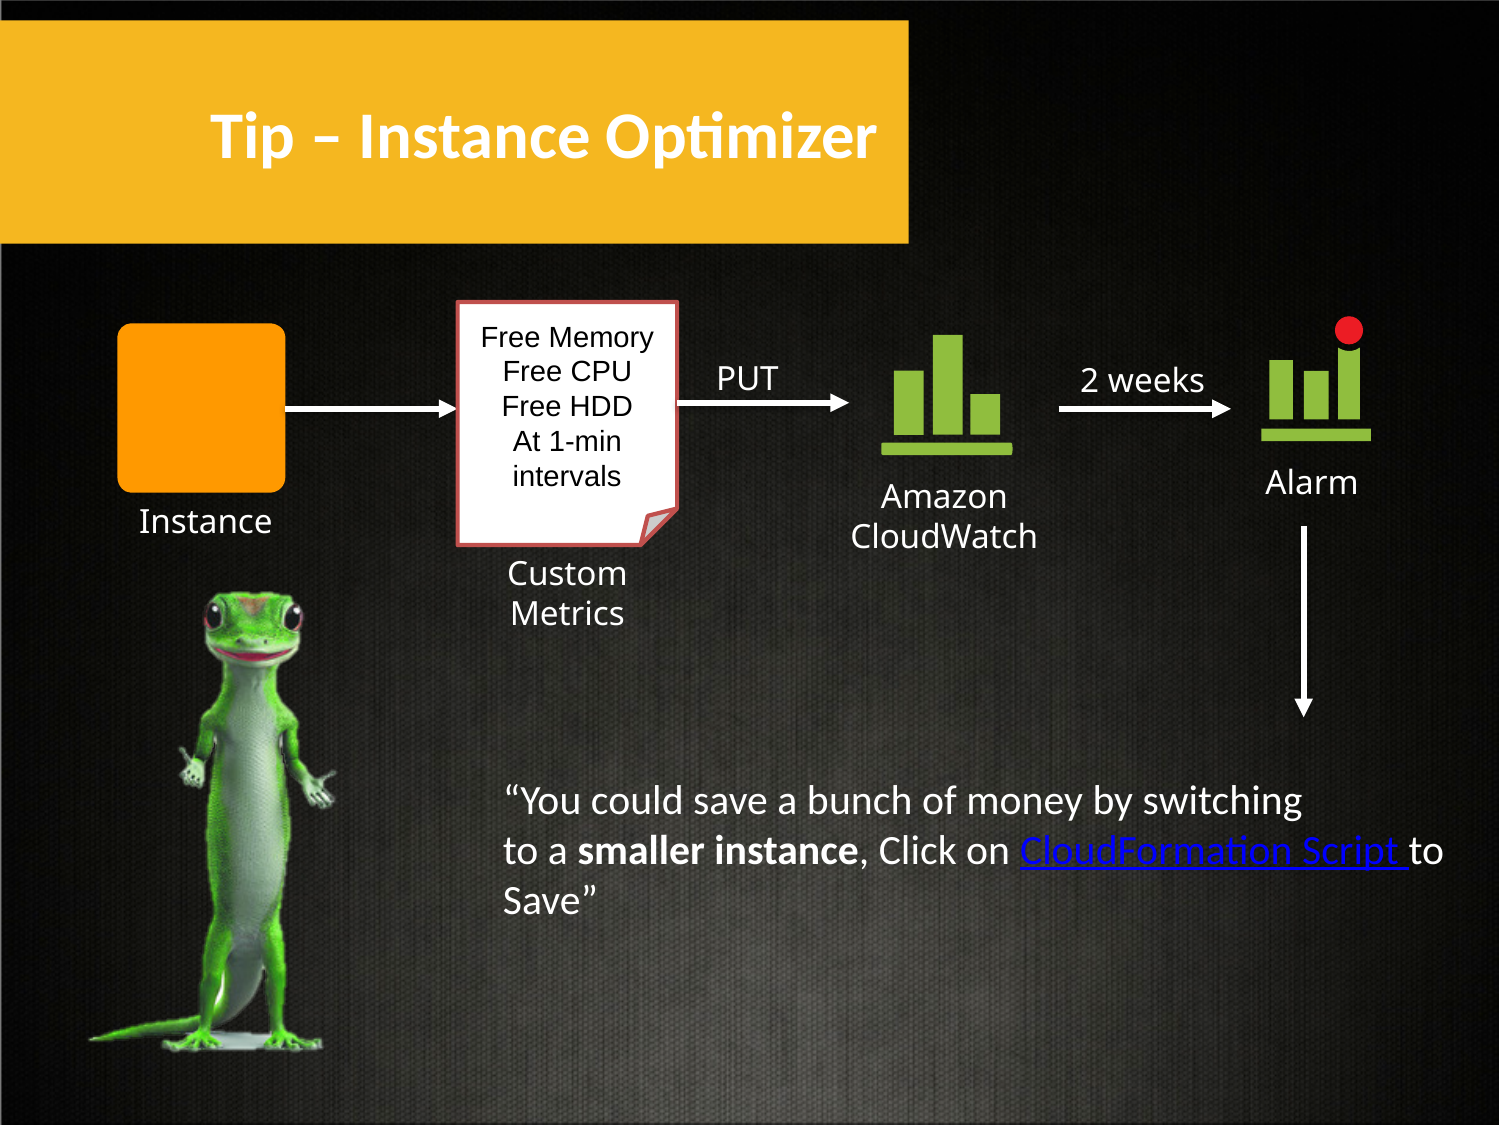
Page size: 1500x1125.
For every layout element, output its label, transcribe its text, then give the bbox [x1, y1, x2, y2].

text_box [117, 323, 286, 493]
picture [0, 0, 1499, 1125]
text_box Instance [112, 492, 288, 548]
text_box PUT [631, 349, 863, 405]
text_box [1261, 316, 1372, 442]
text_box “You could save a bunch of money by switching to a smaller instance, Click on CloudFormation Script to Save” [488, 765, 1469, 931]
title Tip – Instance Optimizer [0, 20, 909, 244]
text_box 2 weeks [1027, 352, 1256, 407]
text_box Custom Metrics [451, 545, 683, 640]
text_box Amazon CloudWatch [829, 467, 1060, 563]
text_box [881, 334, 1013, 456]
text_box Alarm [1235, 454, 1389, 509]
text_box Free Memory Free CPU Free HDD At 1-min intervals [455, 299, 680, 545]
